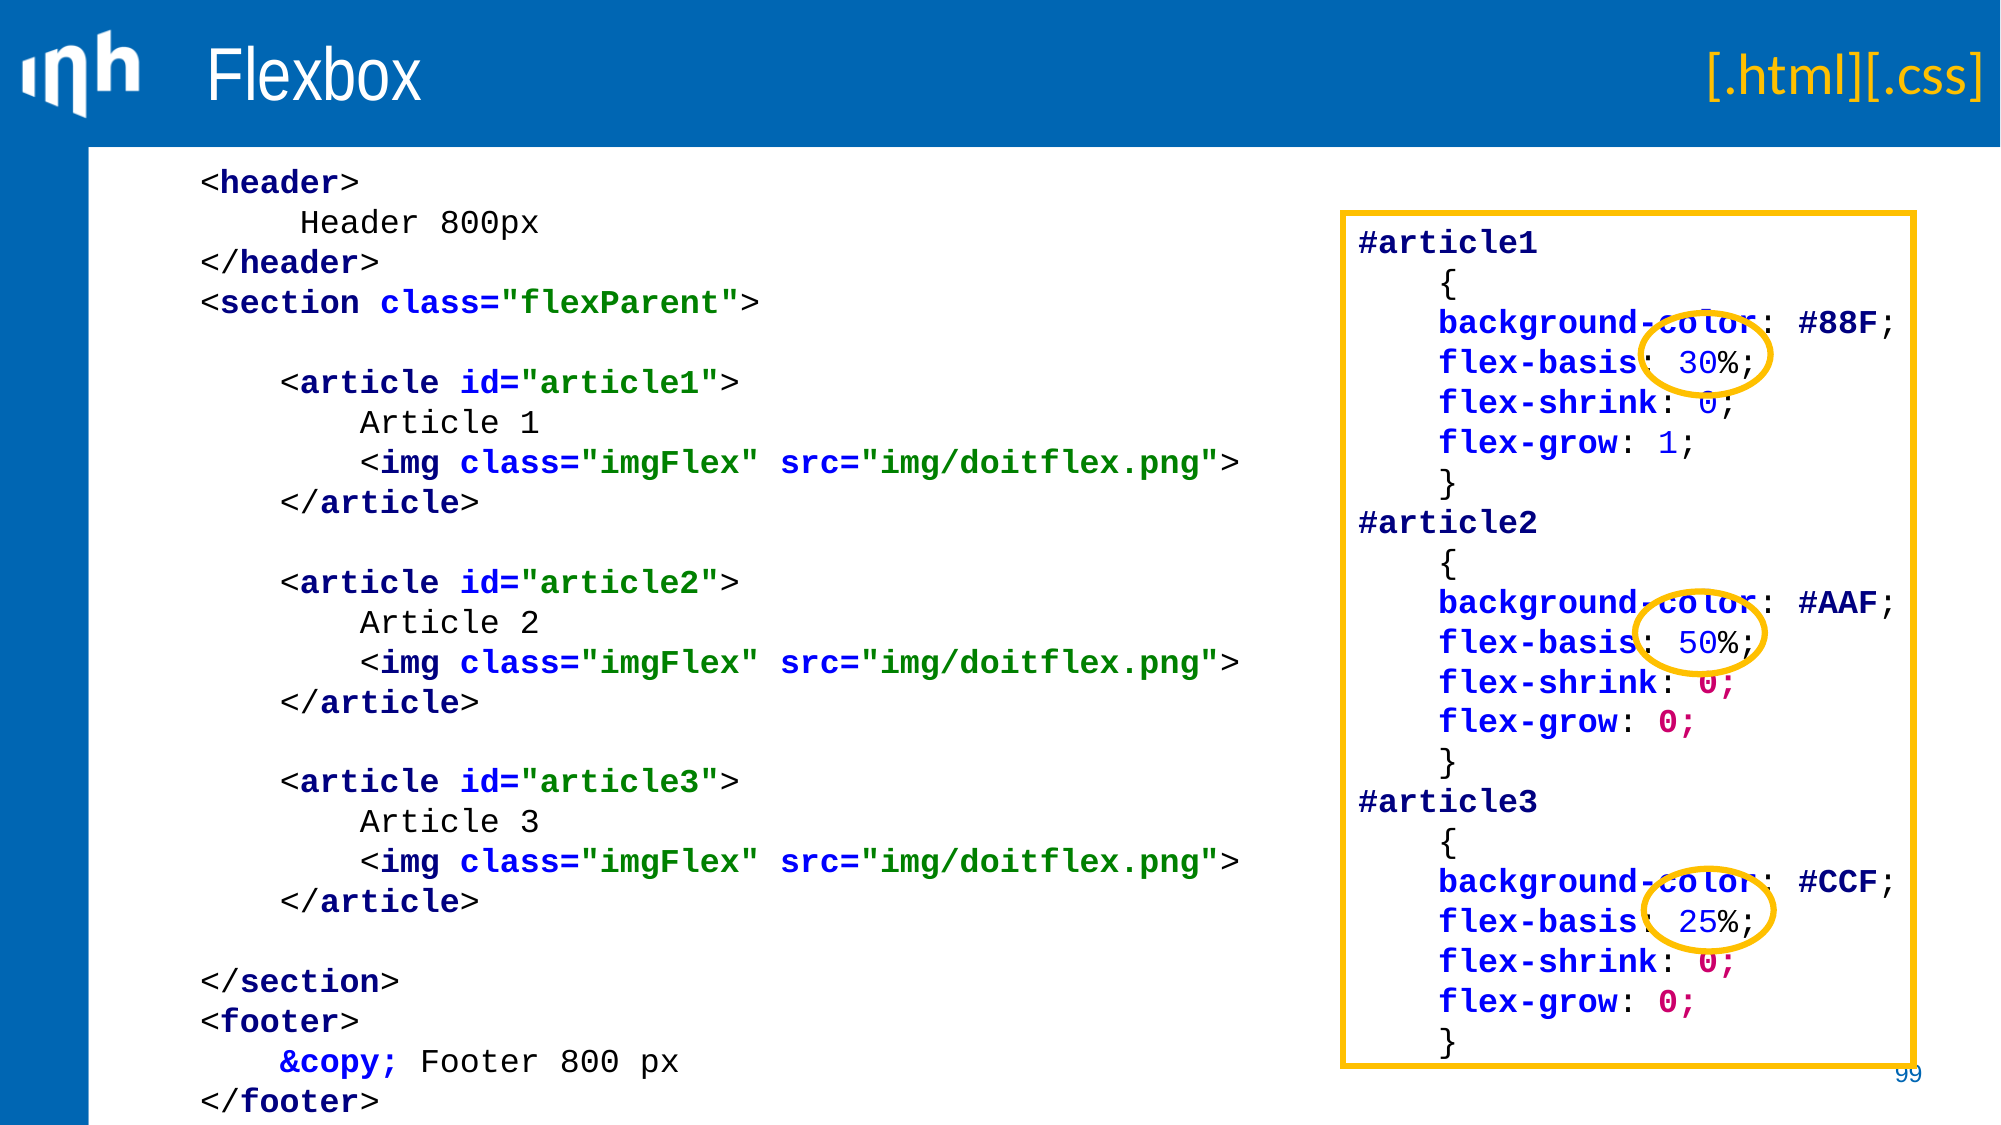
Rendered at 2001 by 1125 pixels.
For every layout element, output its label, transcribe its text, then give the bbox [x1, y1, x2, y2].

text_box 99 [1782, 1042, 1938, 1103]
text_box [1642, 867, 1775, 953]
text_box [1633, 590, 1766, 676]
picture [0, 0, 2001, 1125]
text_box <header> Header 800px </header> <section class="flexParent"> <article id="article1"> Article 1 <img class="imgFlex" src="img/doitflex.png"> </article> <article id="article2"> Article 2 <img class="imgFlex" src="img/doitflex.png"> </article> <article id="article3"> Article 3 <img class="imgFlex" src="img/doitflex.png"> </article> </section> <footer> &copy; Footer 800 px </footer> [184, 153, 1755, 1125]
text_box [1639, 311, 1772, 397]
text_box Flexbox [191, 18, 1691, 125]
text_box #article1 { background-color: #88F; flex-basis: 30%; flex-shrink: 0; flex-grow: 1; } #article2 { background-color: #AAF; flex-basis: 50%; flex-shrink: 0; flex-grow: 0; } #article3 { background-color: #CCF; flex-basis: 25%; flex-shrink: 0; flex-grow: 0; } [1342, 212, 1914, 1067]
text_box [.html][.css] [1575, 28, 2000, 114]
